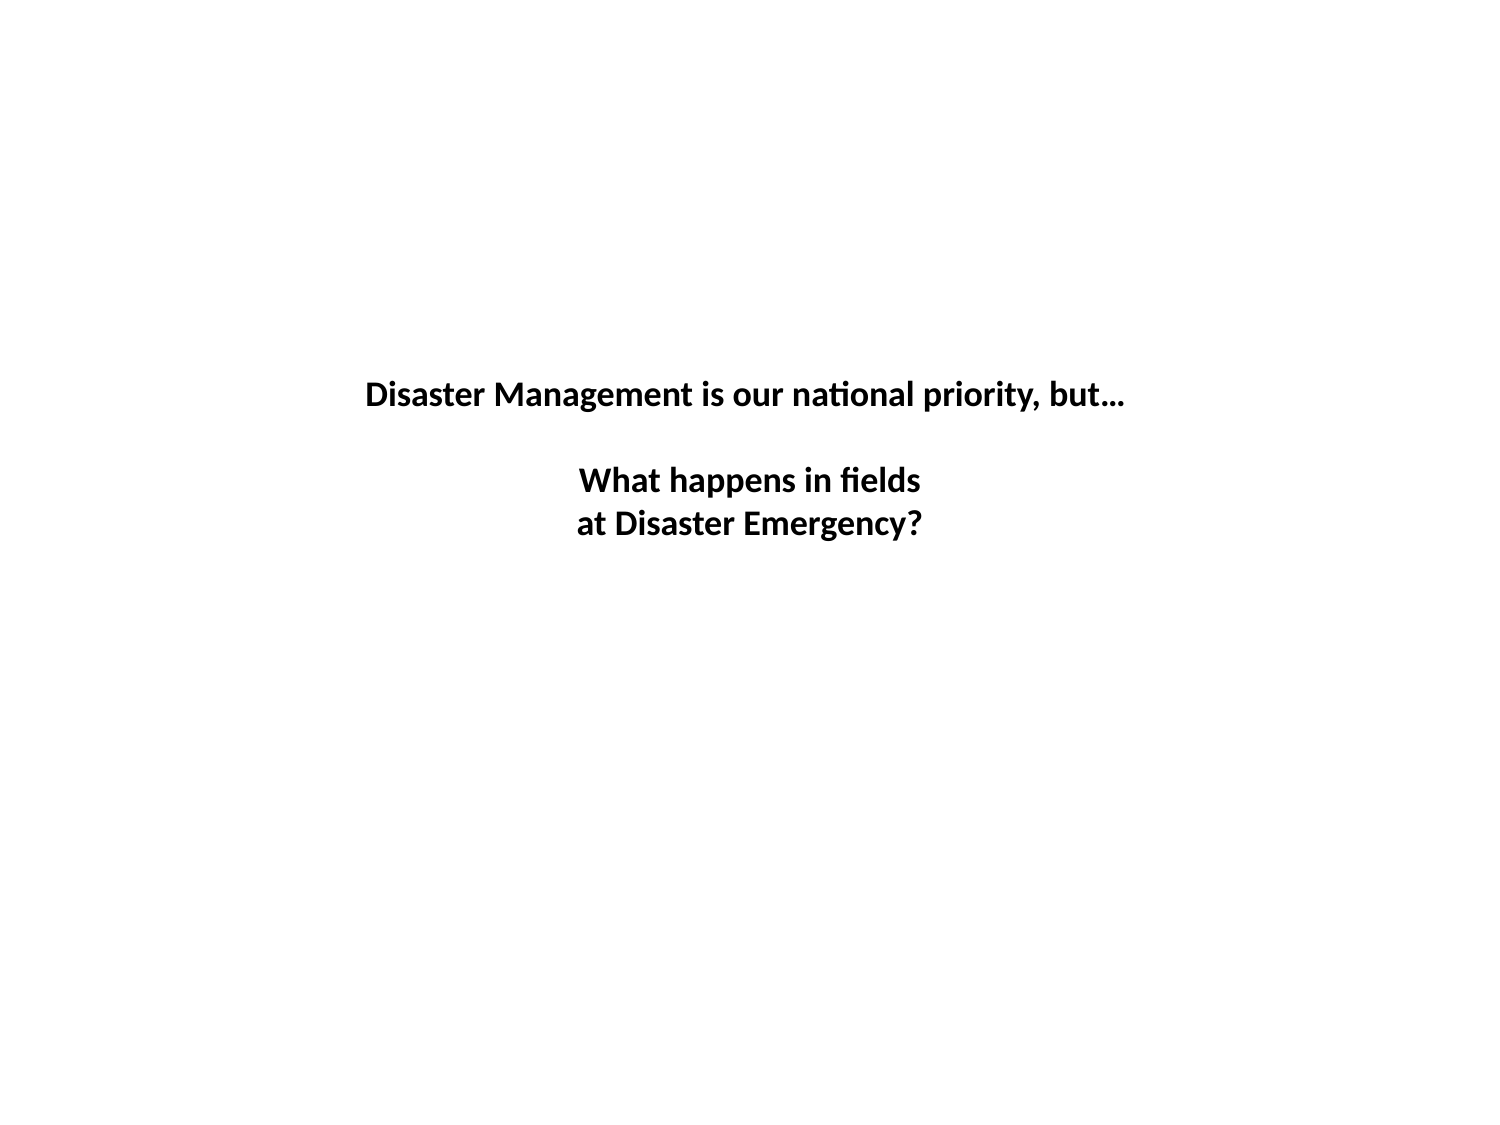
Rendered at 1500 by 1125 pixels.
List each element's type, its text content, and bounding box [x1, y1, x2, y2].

title Disaster Management is our national priority, but… What happens in fields at Disaster Emergency? [0, 362, 1500, 550]
